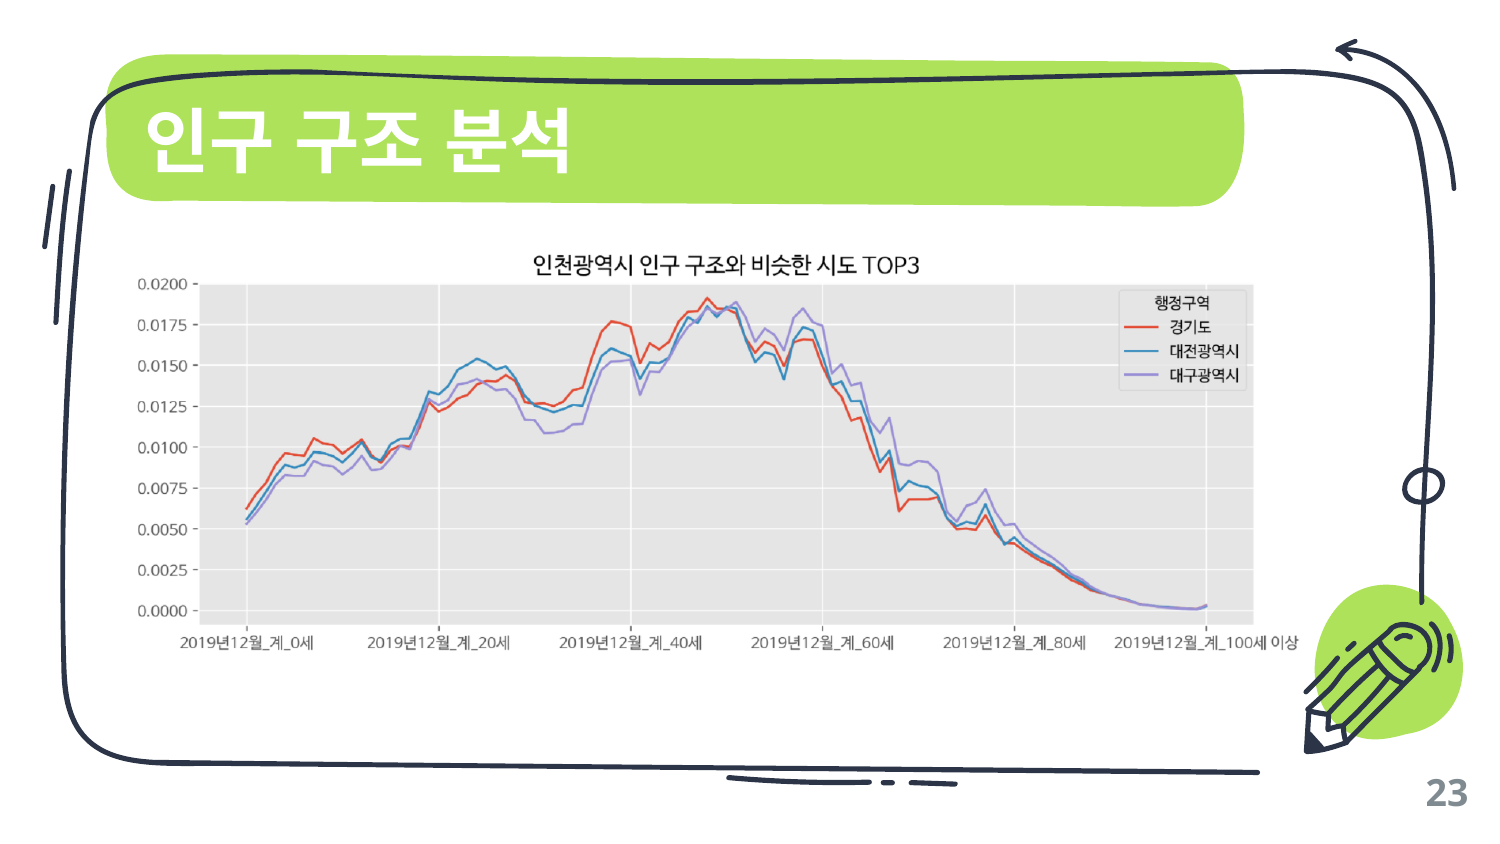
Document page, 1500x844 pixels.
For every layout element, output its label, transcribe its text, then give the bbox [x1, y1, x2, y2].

picture [123, 245, 1301, 661]
text_box [1428, 621, 1443, 673]
text_box [1446, 633, 1454, 664]
text_box [1303, 621, 1433, 755]
slide_number 23 [1378, 769, 1469, 820]
title 인구 구조 분석 [144, 112, 1200, 178]
